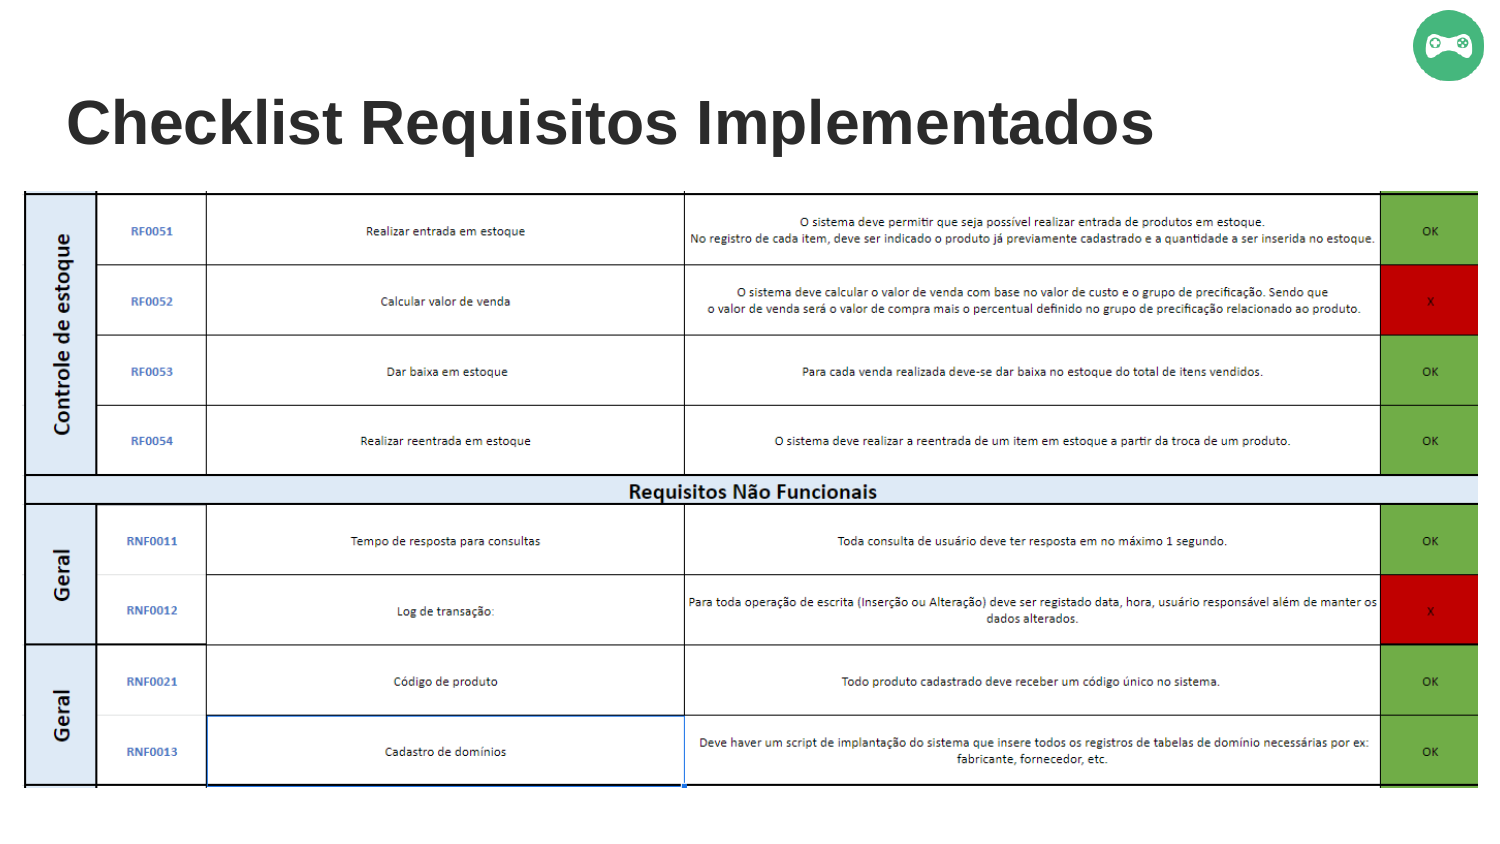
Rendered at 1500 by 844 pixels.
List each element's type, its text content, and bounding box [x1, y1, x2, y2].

title Checklist Requisitos Implementados [51, 67, 1449, 167]
picture [1413, 10, 1485, 81]
picture [21, 191, 1478, 789]
